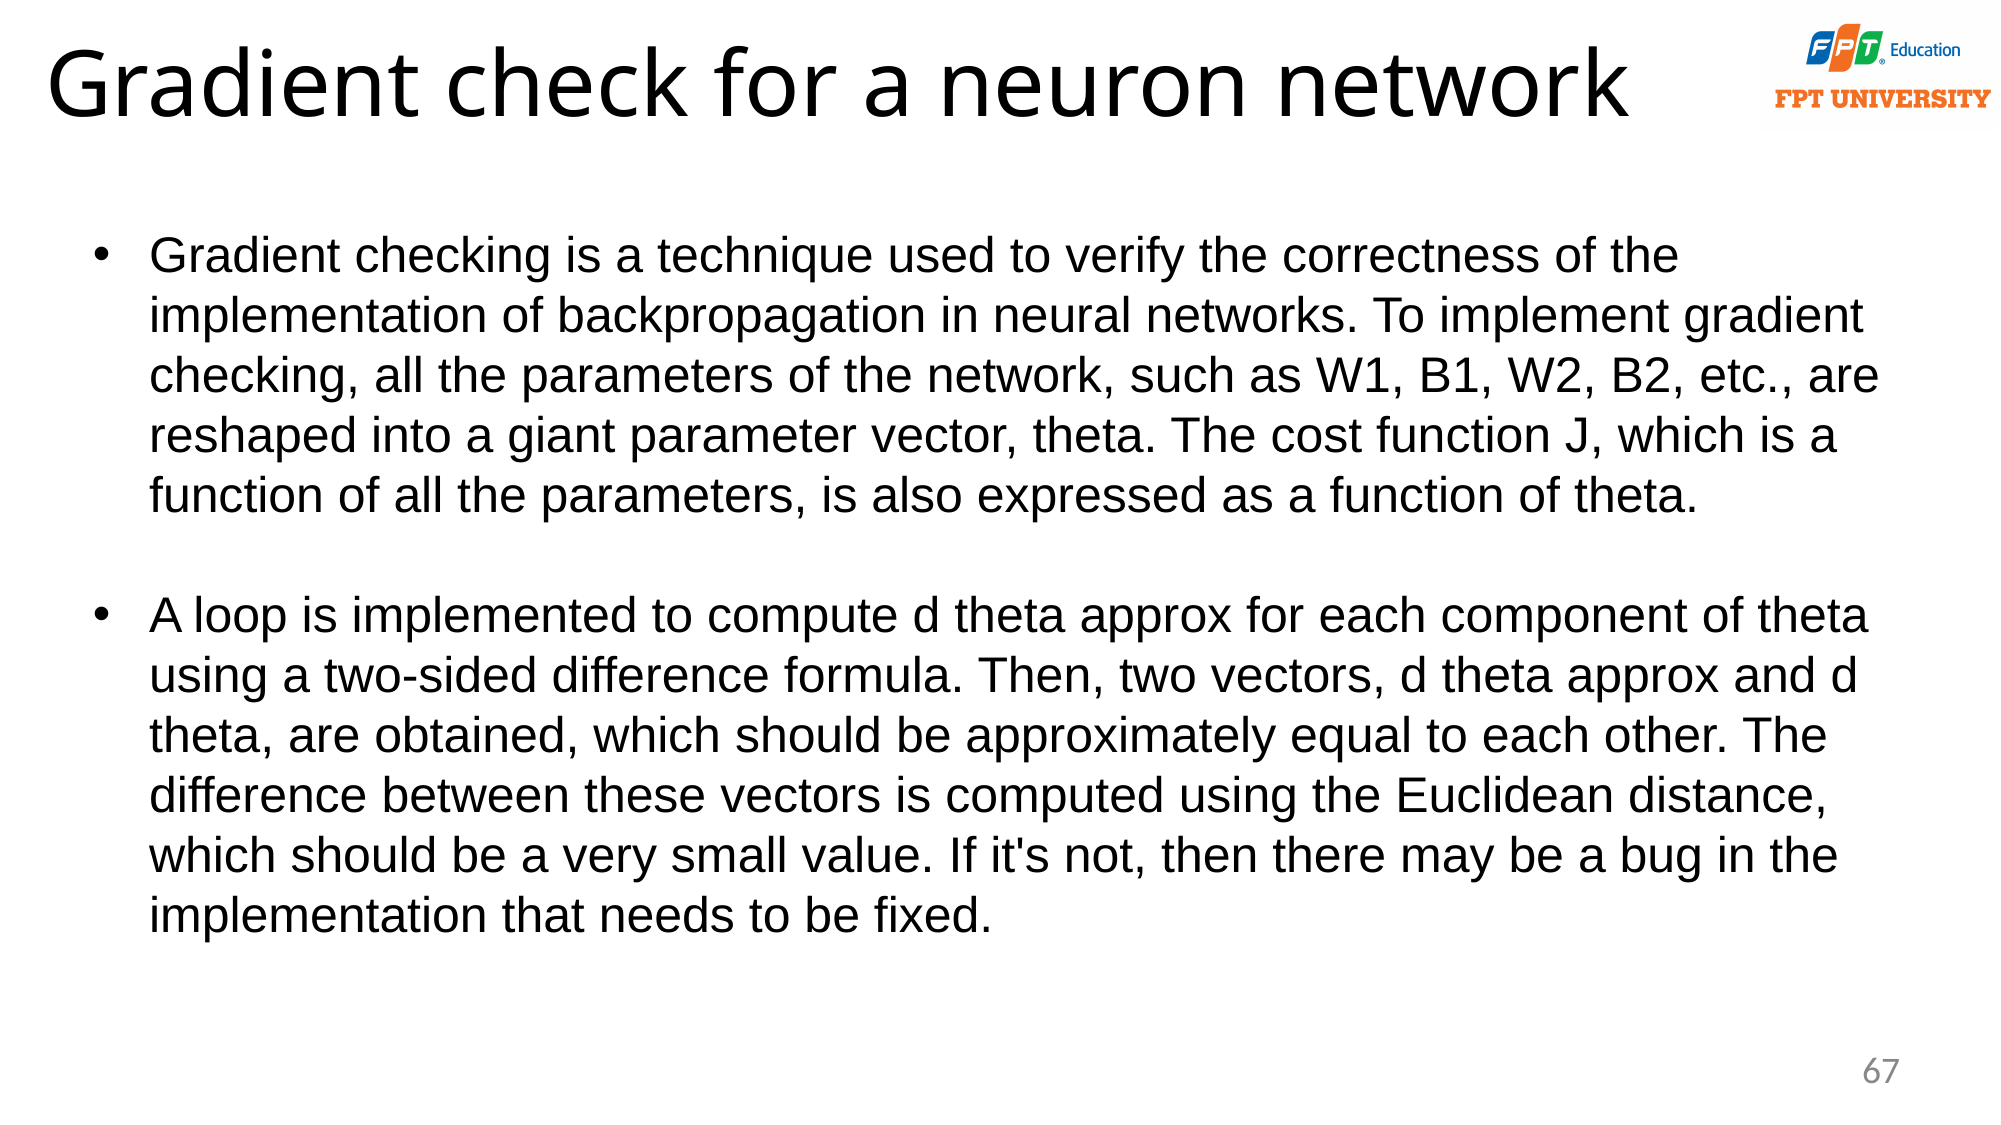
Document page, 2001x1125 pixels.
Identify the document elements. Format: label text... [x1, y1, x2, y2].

slide_number 67 [1440, 1046, 1900, 1125]
text_box Gradient check for a neuron network [42, 22, 1756, 135]
text_box Gradient checking is a technique used to verify the correctness of the implementation of backpropagation in neural networks. To implement gradient checking, all the parameters of the network, such as W1, B1, W2, B2, etc., are reshaped into a giant parameter vector, theta. The cost function J, which is a function of all the parameters, is also expressed as a function of theta. A loop is implemented to compute d theta approx for each component of theta using a two-sided difference formula. Then, two vectors, d theta approx and d theta, are obtained, which should be approximately equal to each other. The difference between these vectors is computed using the Euclidean distance, which should be a very small value. If it's not, then there may be a bug in the implementation that needs to be fixed. [90, 221, 1948, 943]
picture [1760, 0, 1999, 131]
